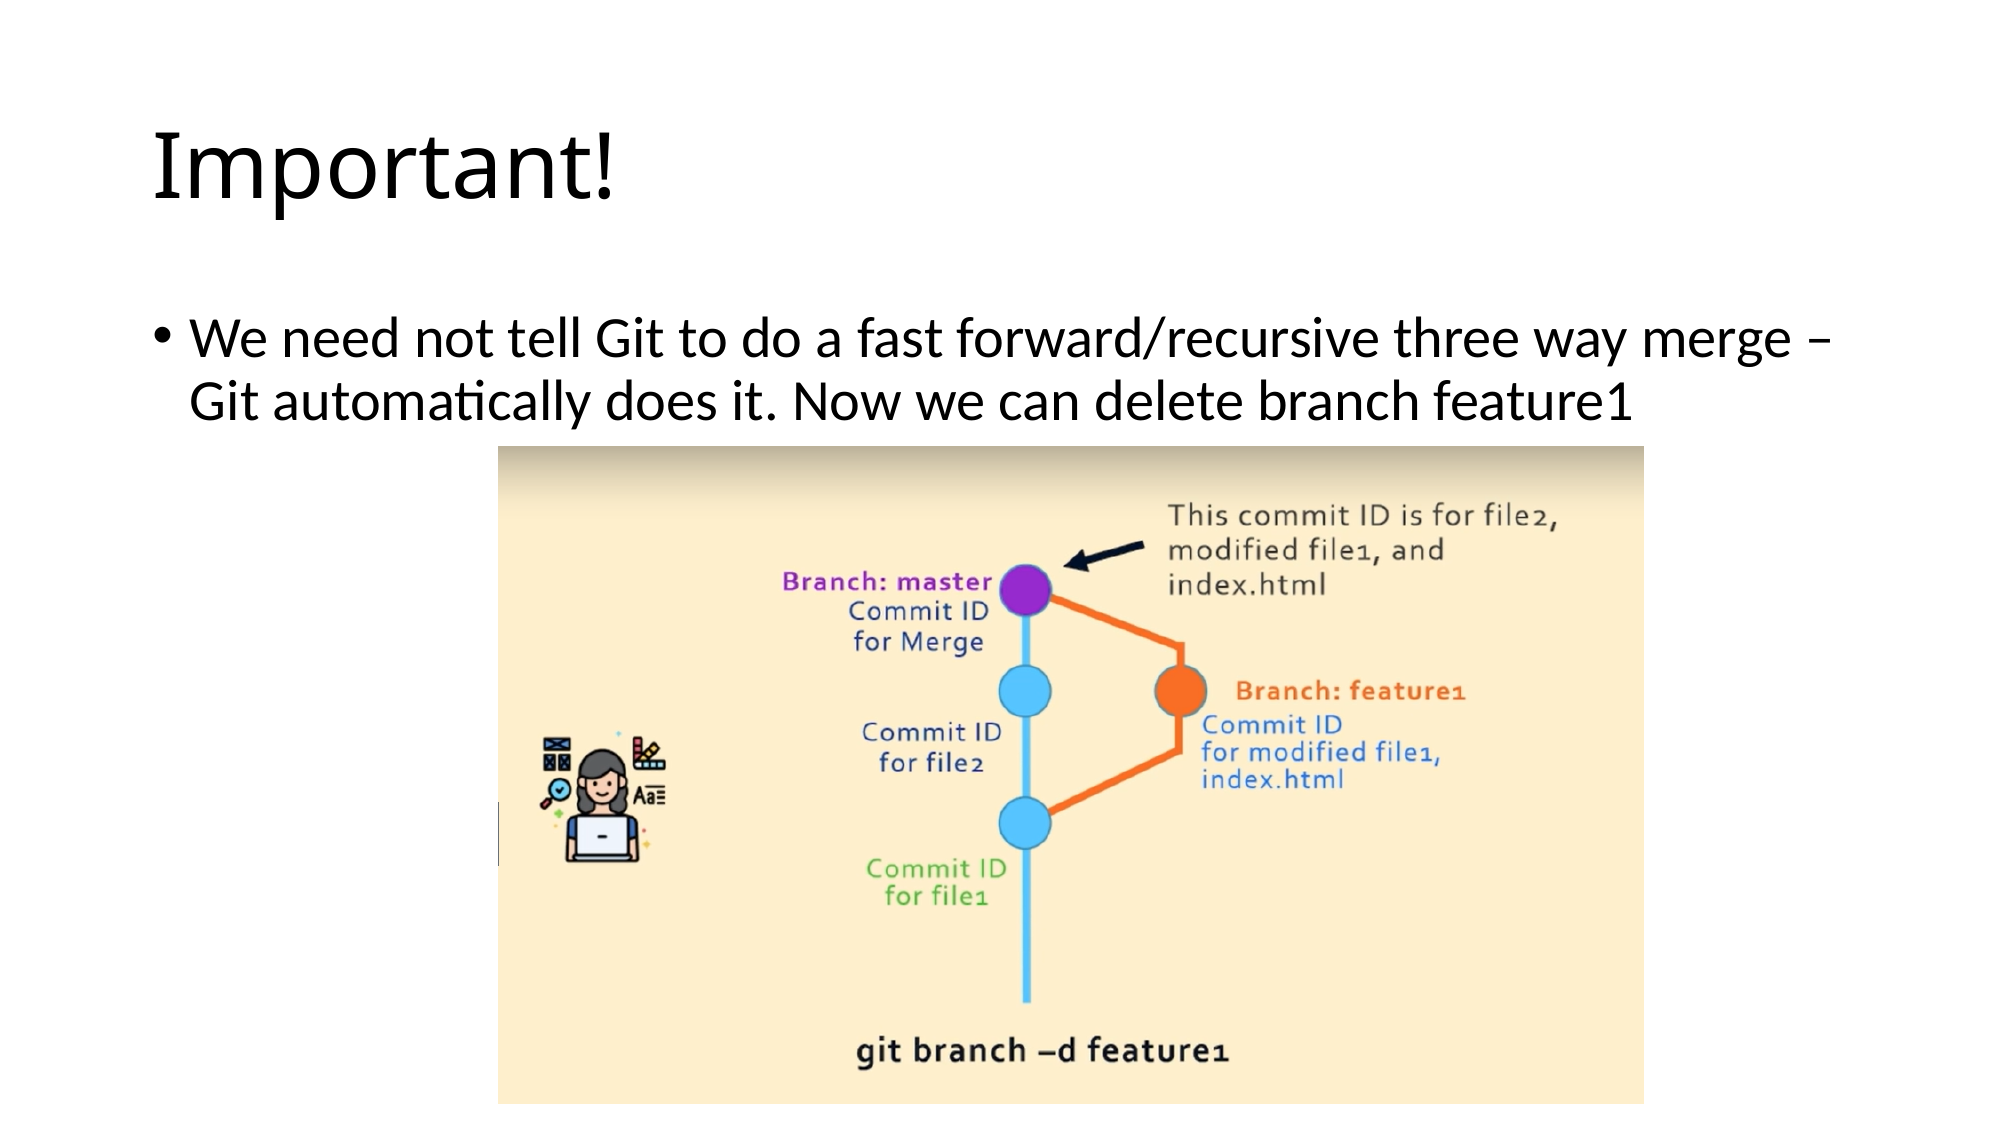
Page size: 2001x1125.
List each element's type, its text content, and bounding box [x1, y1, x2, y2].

list We need not tell Git to do a fast forward/recursive three way merge – Git automatically does it. Now we can delete branch feature1 [137, 299, 1863, 1014]
picture [498, 446, 1644, 1104]
title Important! [137, 59, 1863, 278]
